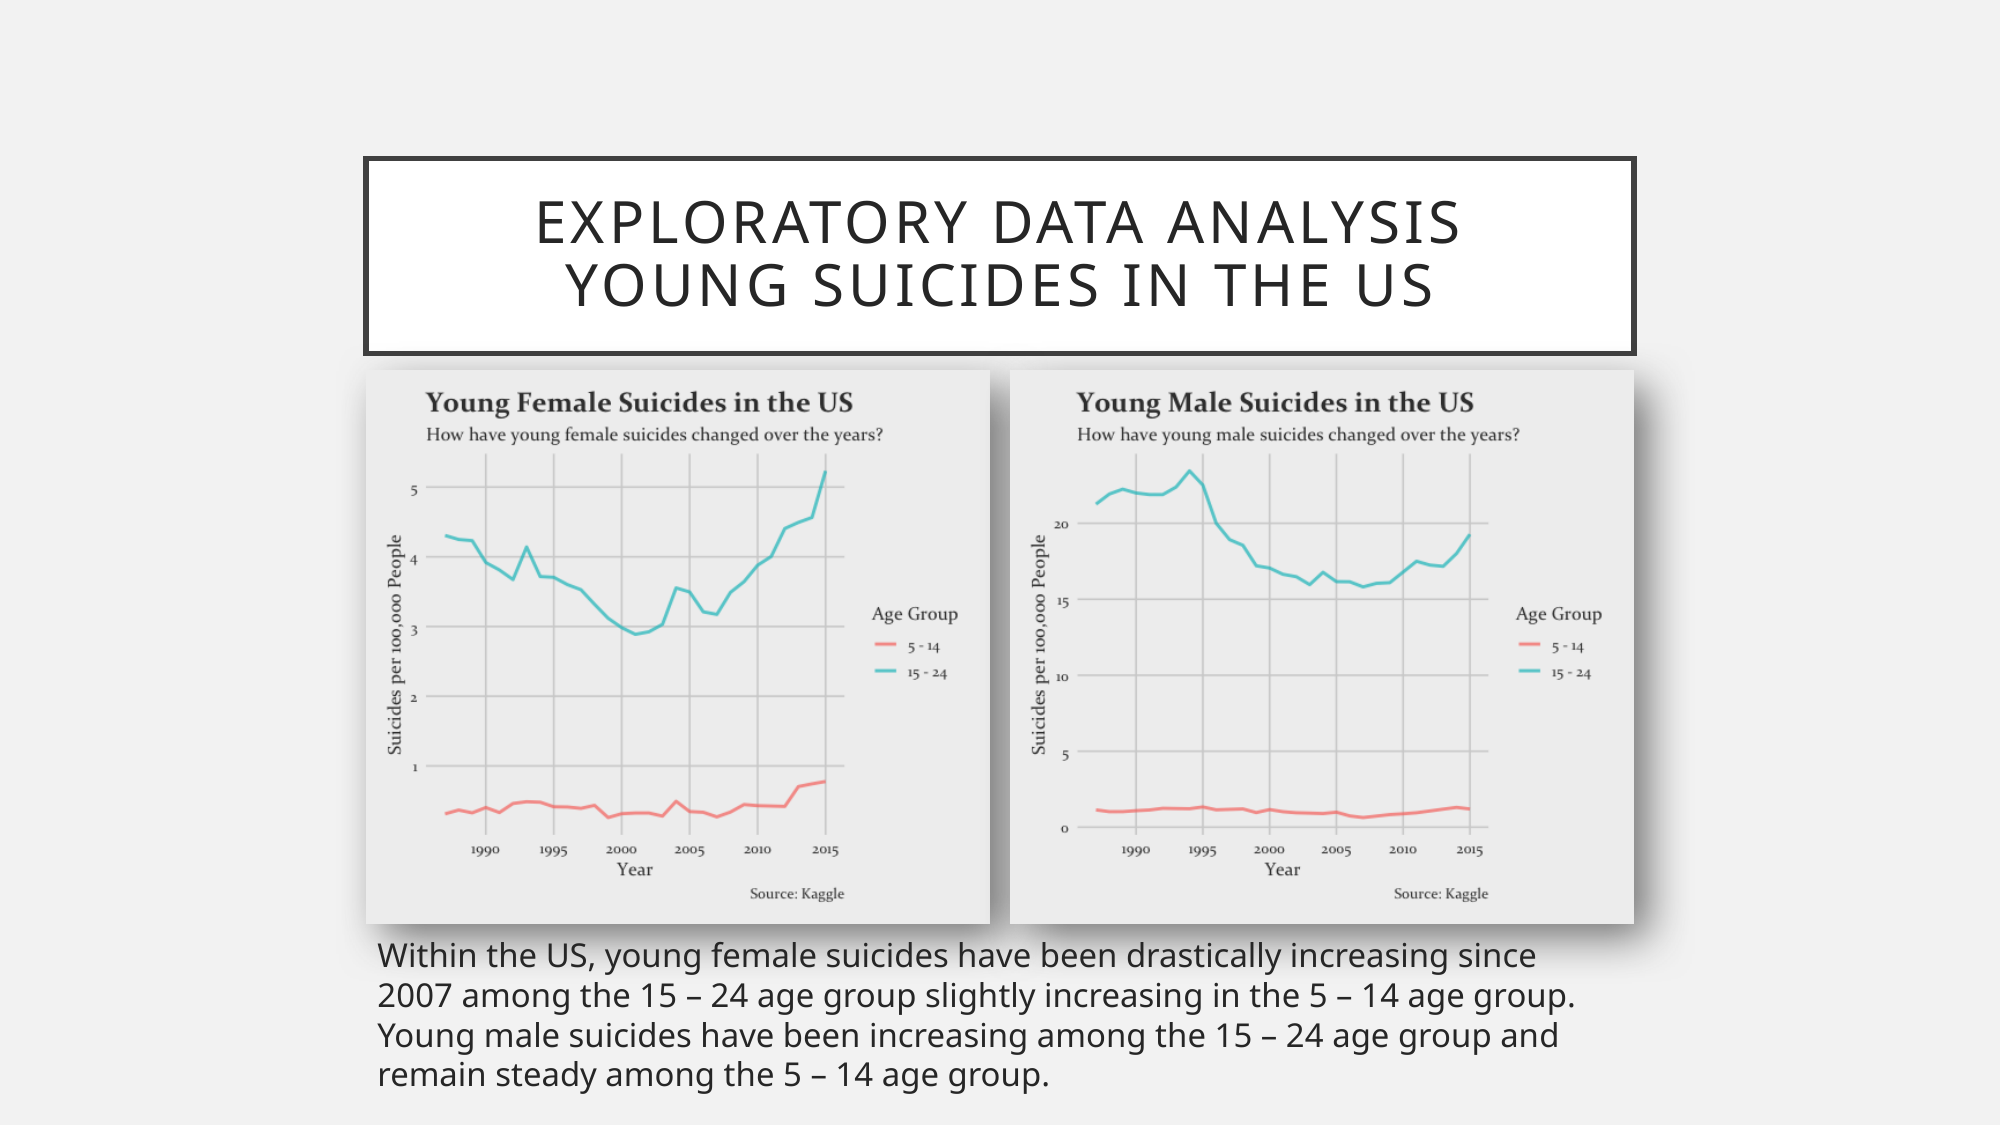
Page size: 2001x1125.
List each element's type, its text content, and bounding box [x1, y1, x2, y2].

text_box Within the US, young female suicides have been drastically increasing since 2007 among the 15 – 24 age group slightly increasing in the 5 – 14 age group. Young male suicides have been increasing among the 15 – 24 age group and remain steady among the 5 – 14 age group. [362, 927, 1634, 1101]
title Exploratory data analysis young suicides in the us [363, 156, 1637, 356]
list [365, 370, 990, 924]
picture [1010, 370, 1634, 924]
